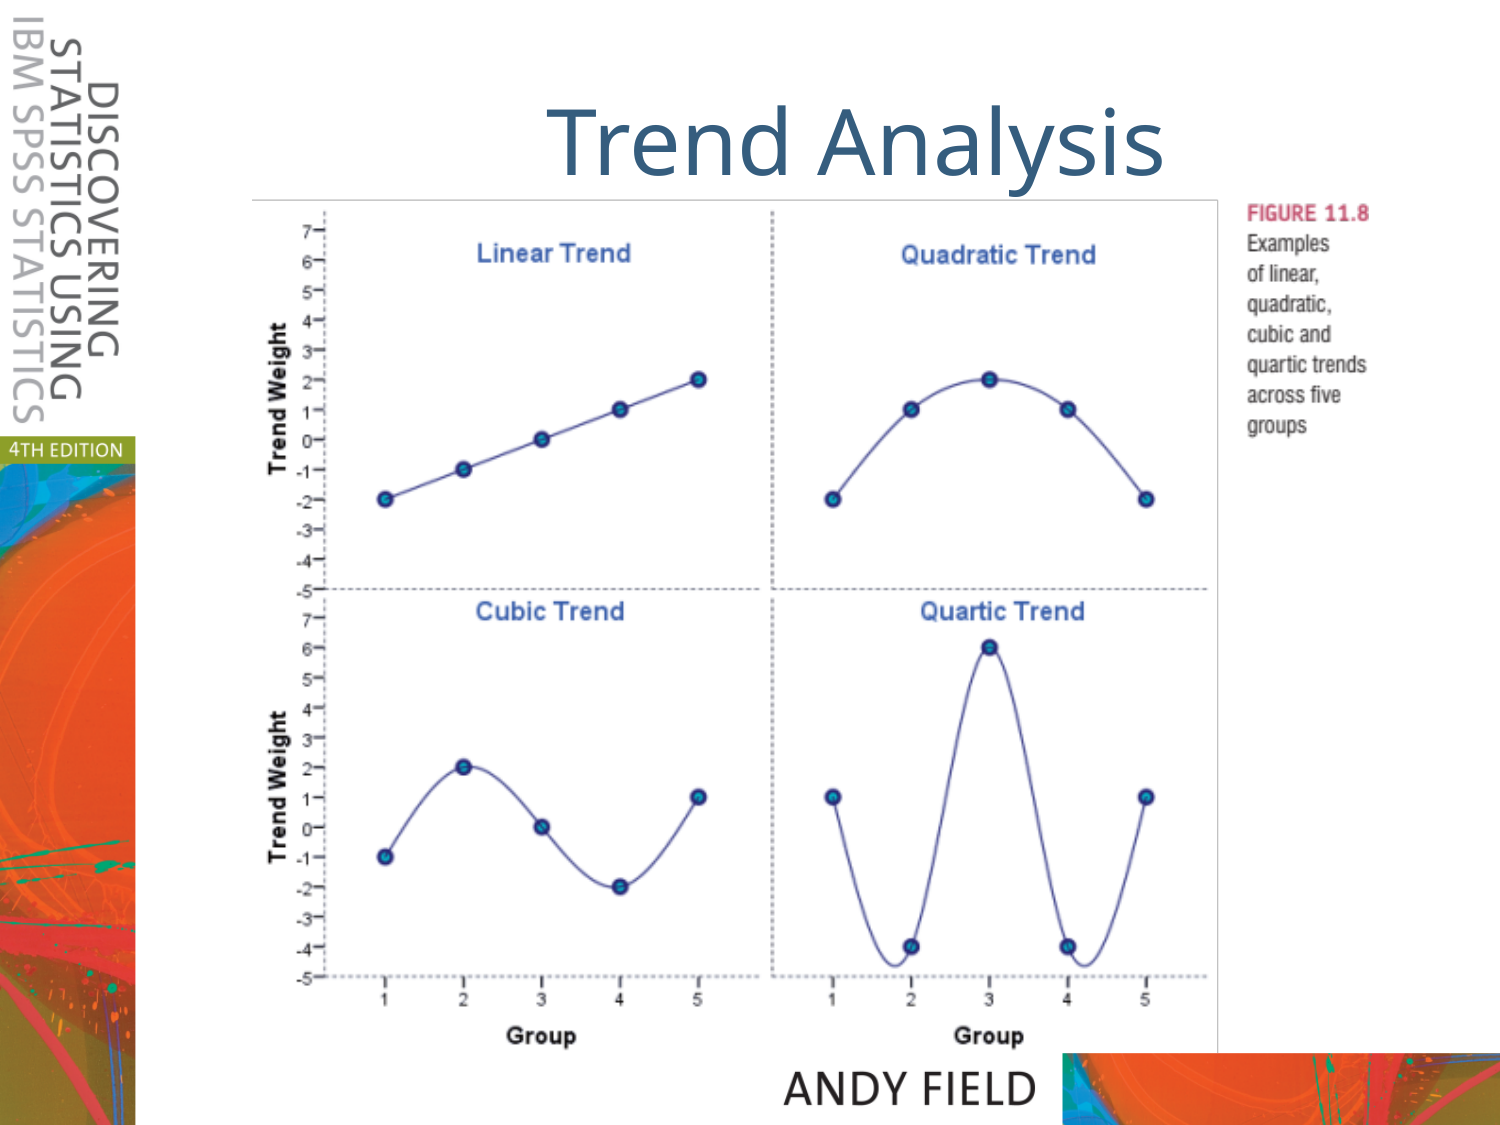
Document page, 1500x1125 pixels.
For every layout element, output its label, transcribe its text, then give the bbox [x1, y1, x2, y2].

title Trend Analysis [289, 45, 1425, 233]
picture [251, 193, 1370, 1053]
